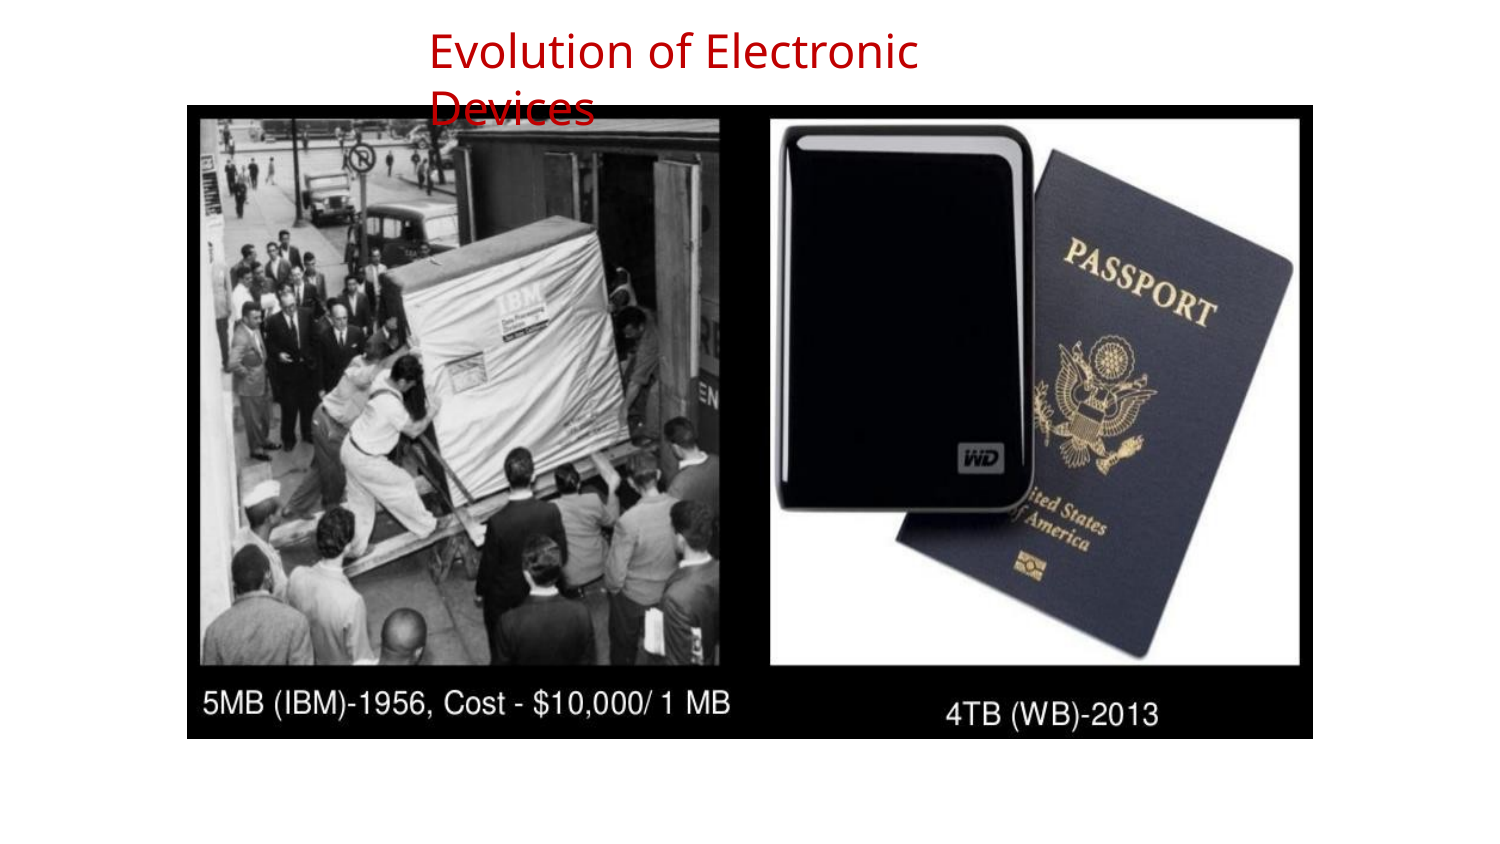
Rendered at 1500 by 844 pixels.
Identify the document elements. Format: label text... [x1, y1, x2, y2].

title Evolution of Electronic Devices [426, 20, 1073, 103]
picture [187, 105, 1313, 739]
